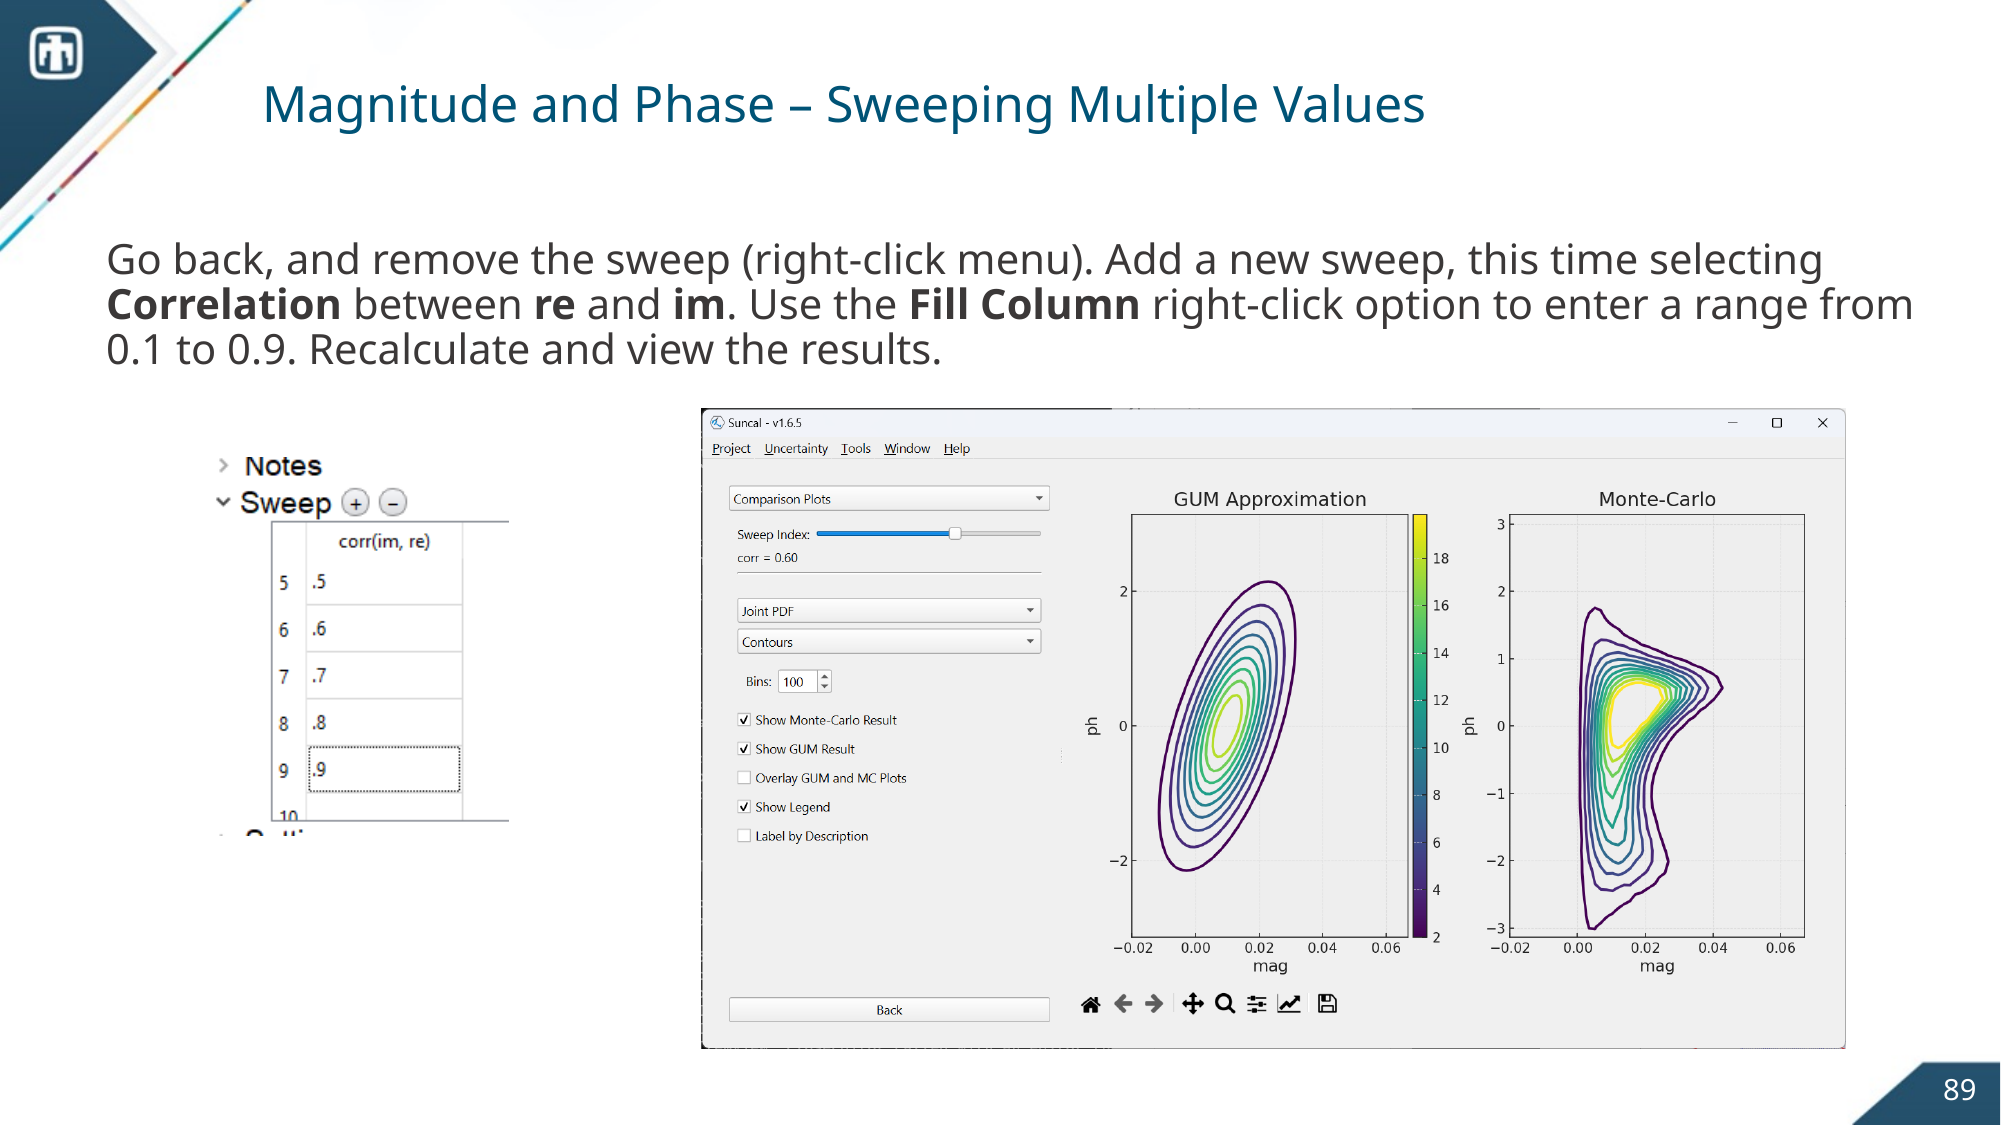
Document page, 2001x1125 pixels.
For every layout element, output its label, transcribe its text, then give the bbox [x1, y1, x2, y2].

list Go back, and remove the sweep (right-click menu). Add a new sweep, this time selecting Correlation between re and im. Use the Fill Column right-click option to enter a range from 0.1 to 0.9. Recalculate and view the results. [106, 231, 1919, 988]
title Magnitude and Phase – Sweeping Multiple Values [262, 42, 1919, 170]
slide_number 89 [1919, 1061, 2000, 1122]
picture [0, 0, 2001, 1125]
